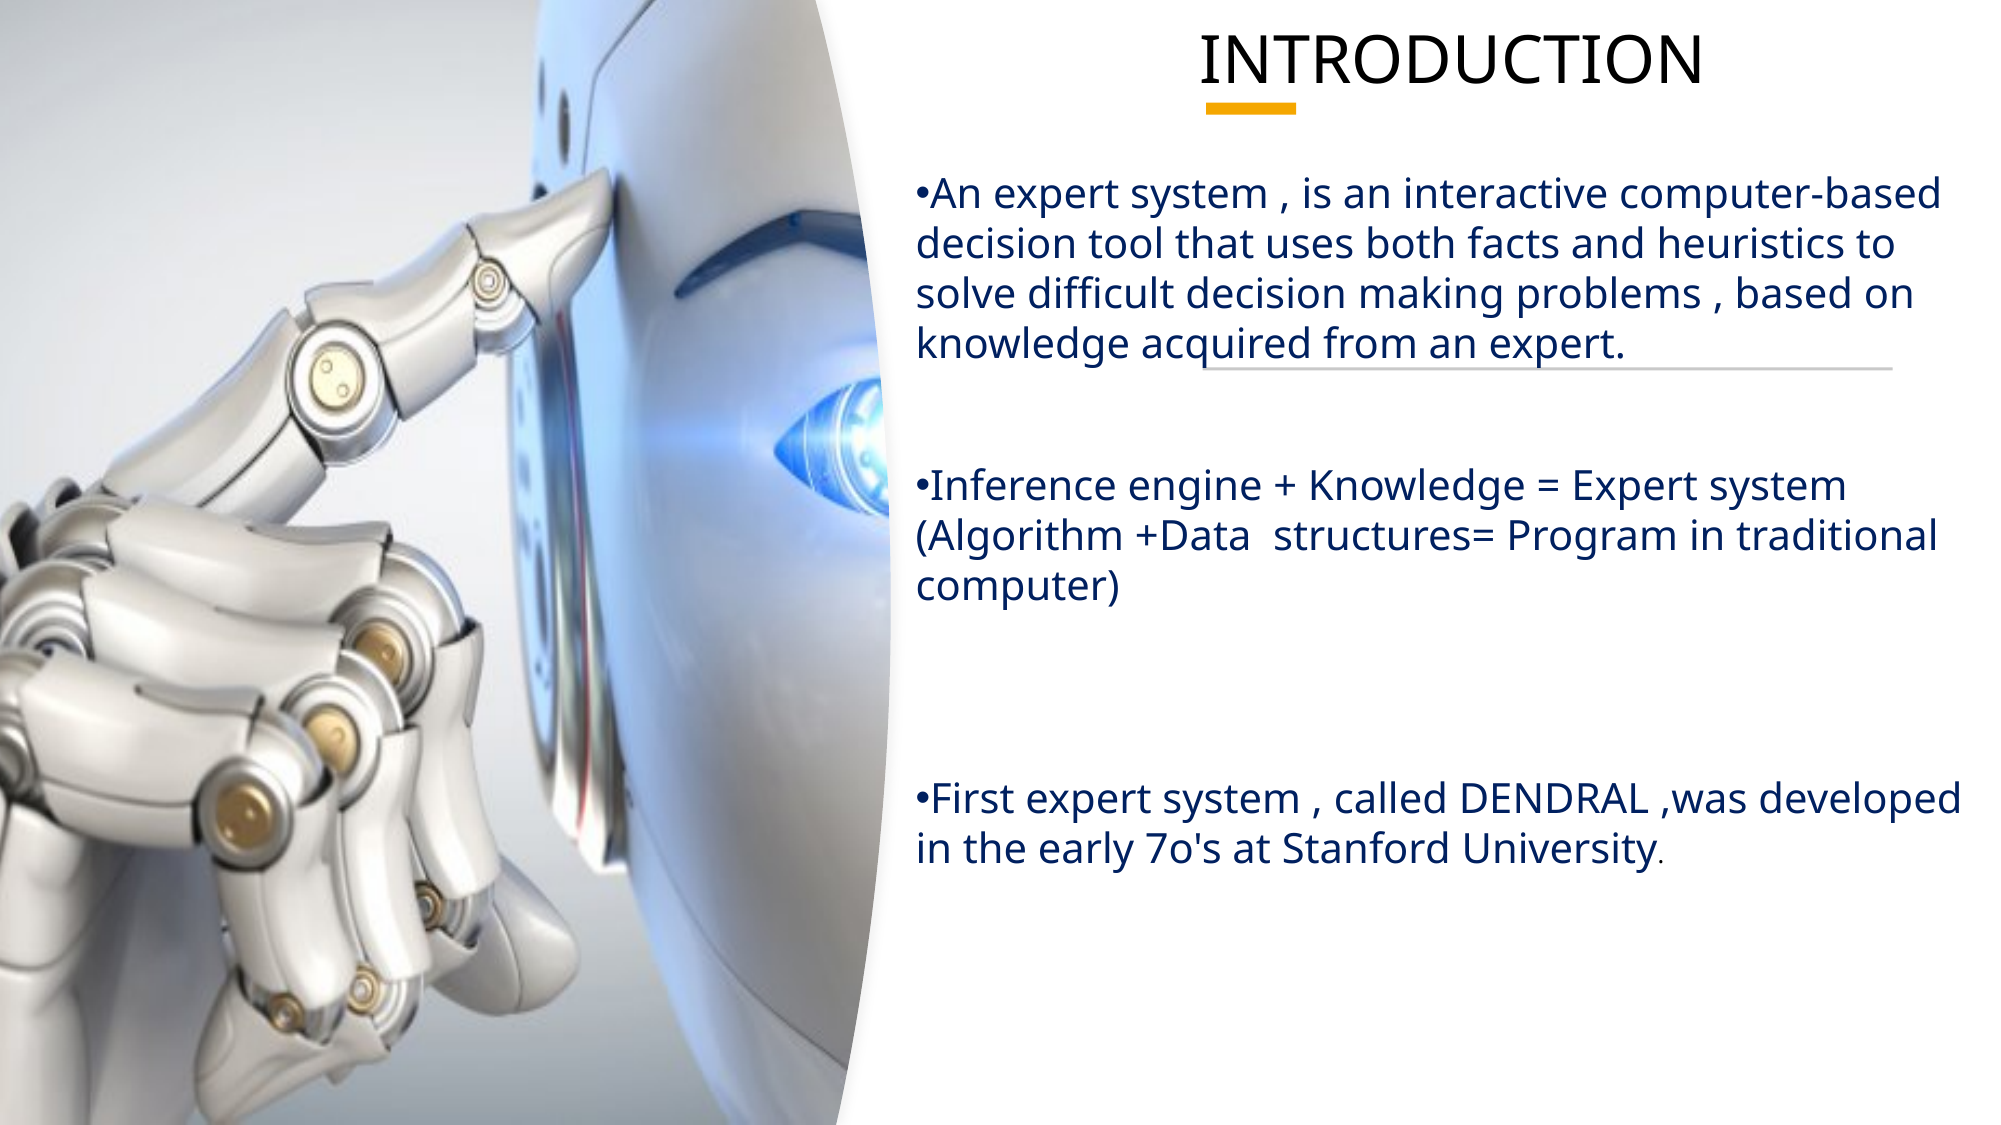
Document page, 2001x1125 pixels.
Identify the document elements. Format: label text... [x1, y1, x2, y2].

picture [0, 0, 891, 1125]
title INTRODUCTION [1184, 8, 1893, 106]
title The components of ES include − Knowledge Base Inference Engine User Interface [891, 386, 900, 825]
subtitle An expert system , is an interactive computer-based decision tool that uses both facts and heuristics to solve difficult decision making problems , based on knowledge acquired from an expert. Inference engine + Knowledge = Expert system (Algorithm +Data structures= Program in traditional computer) First expert system , called DENDRAL ,was developed in the early 7o's at Stanford University. [900, 159, 2000, 1117]
text_box [891, 0, 2000, 507]
text_box [891, 706, 2000, 1125]
text_box [1205, 102, 1297, 116]
